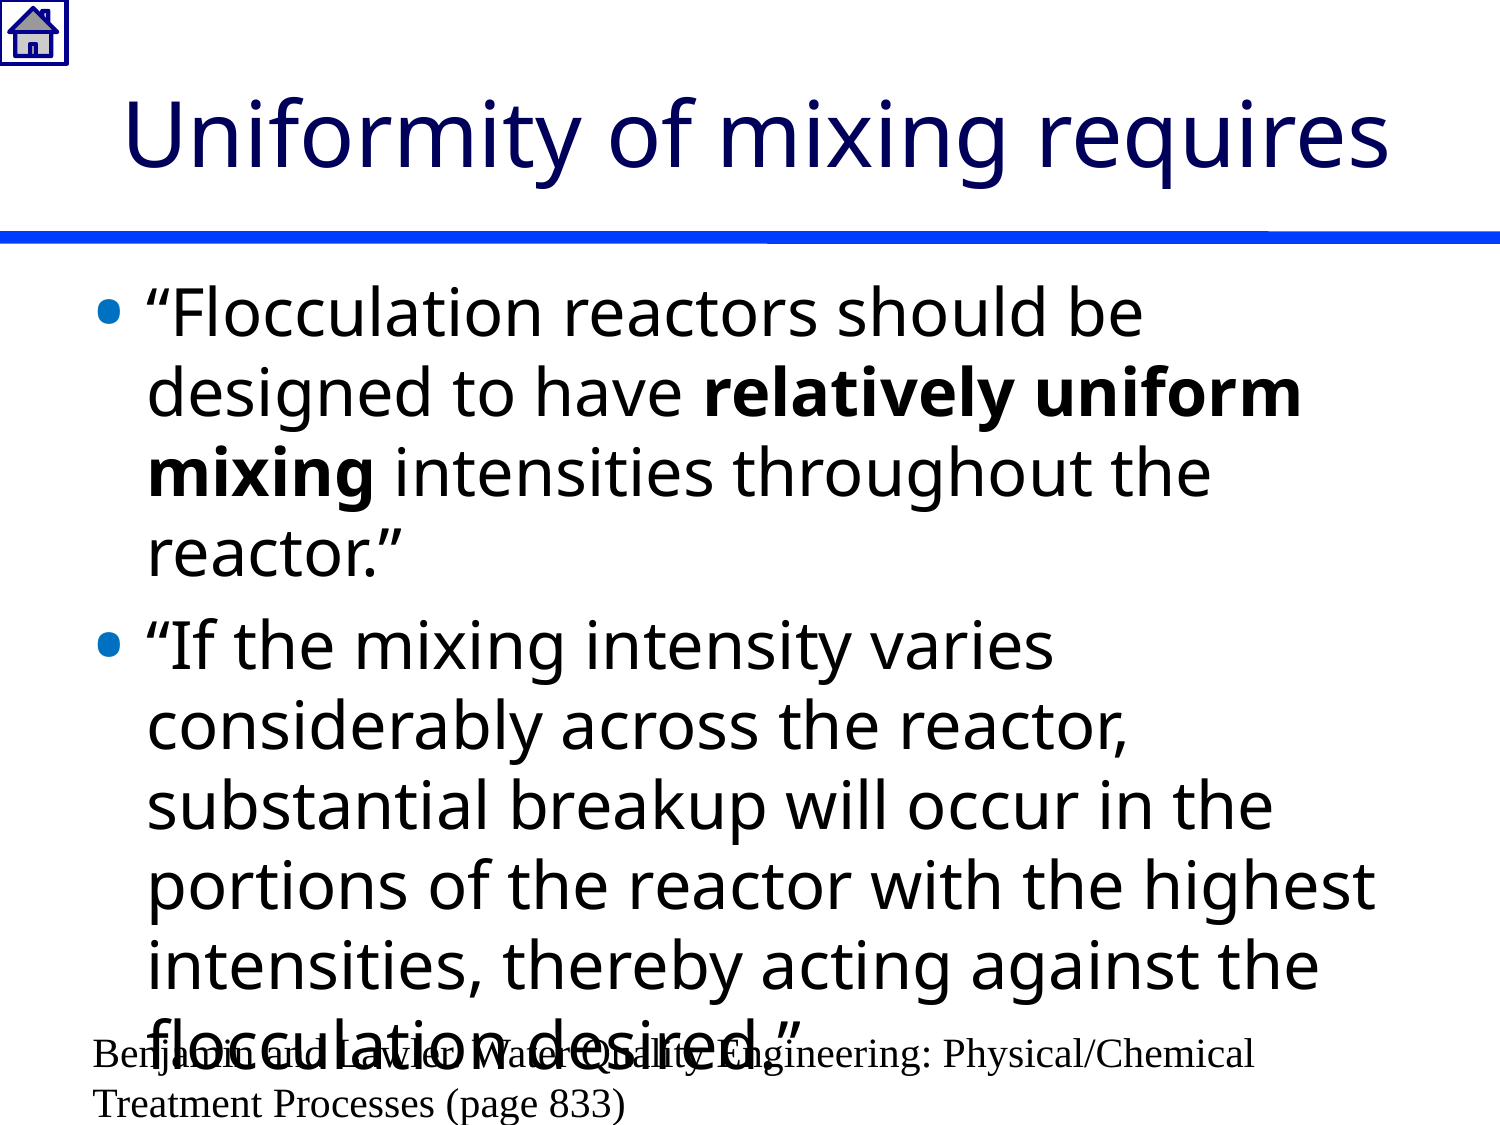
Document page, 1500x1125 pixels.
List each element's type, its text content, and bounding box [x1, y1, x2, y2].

title Uniformity of mixing requires [75, 37, 1463, 225]
list “Flocculation reactors should be designed to have relatively uniform mixing intensities throughout the reactor.” “If the mixing intensity varies considerably across the reactor, substantial breakup will occur in the portions of the reactor with the highest intensities, thereby acting against the flocculation desired.” [74, 262, 1426, 1006]
text_box Benjamin and Lawler. Water Quality Engineering: Physical/Chemical Treatment Processes (page 833) [77, 1018, 1448, 1125]
